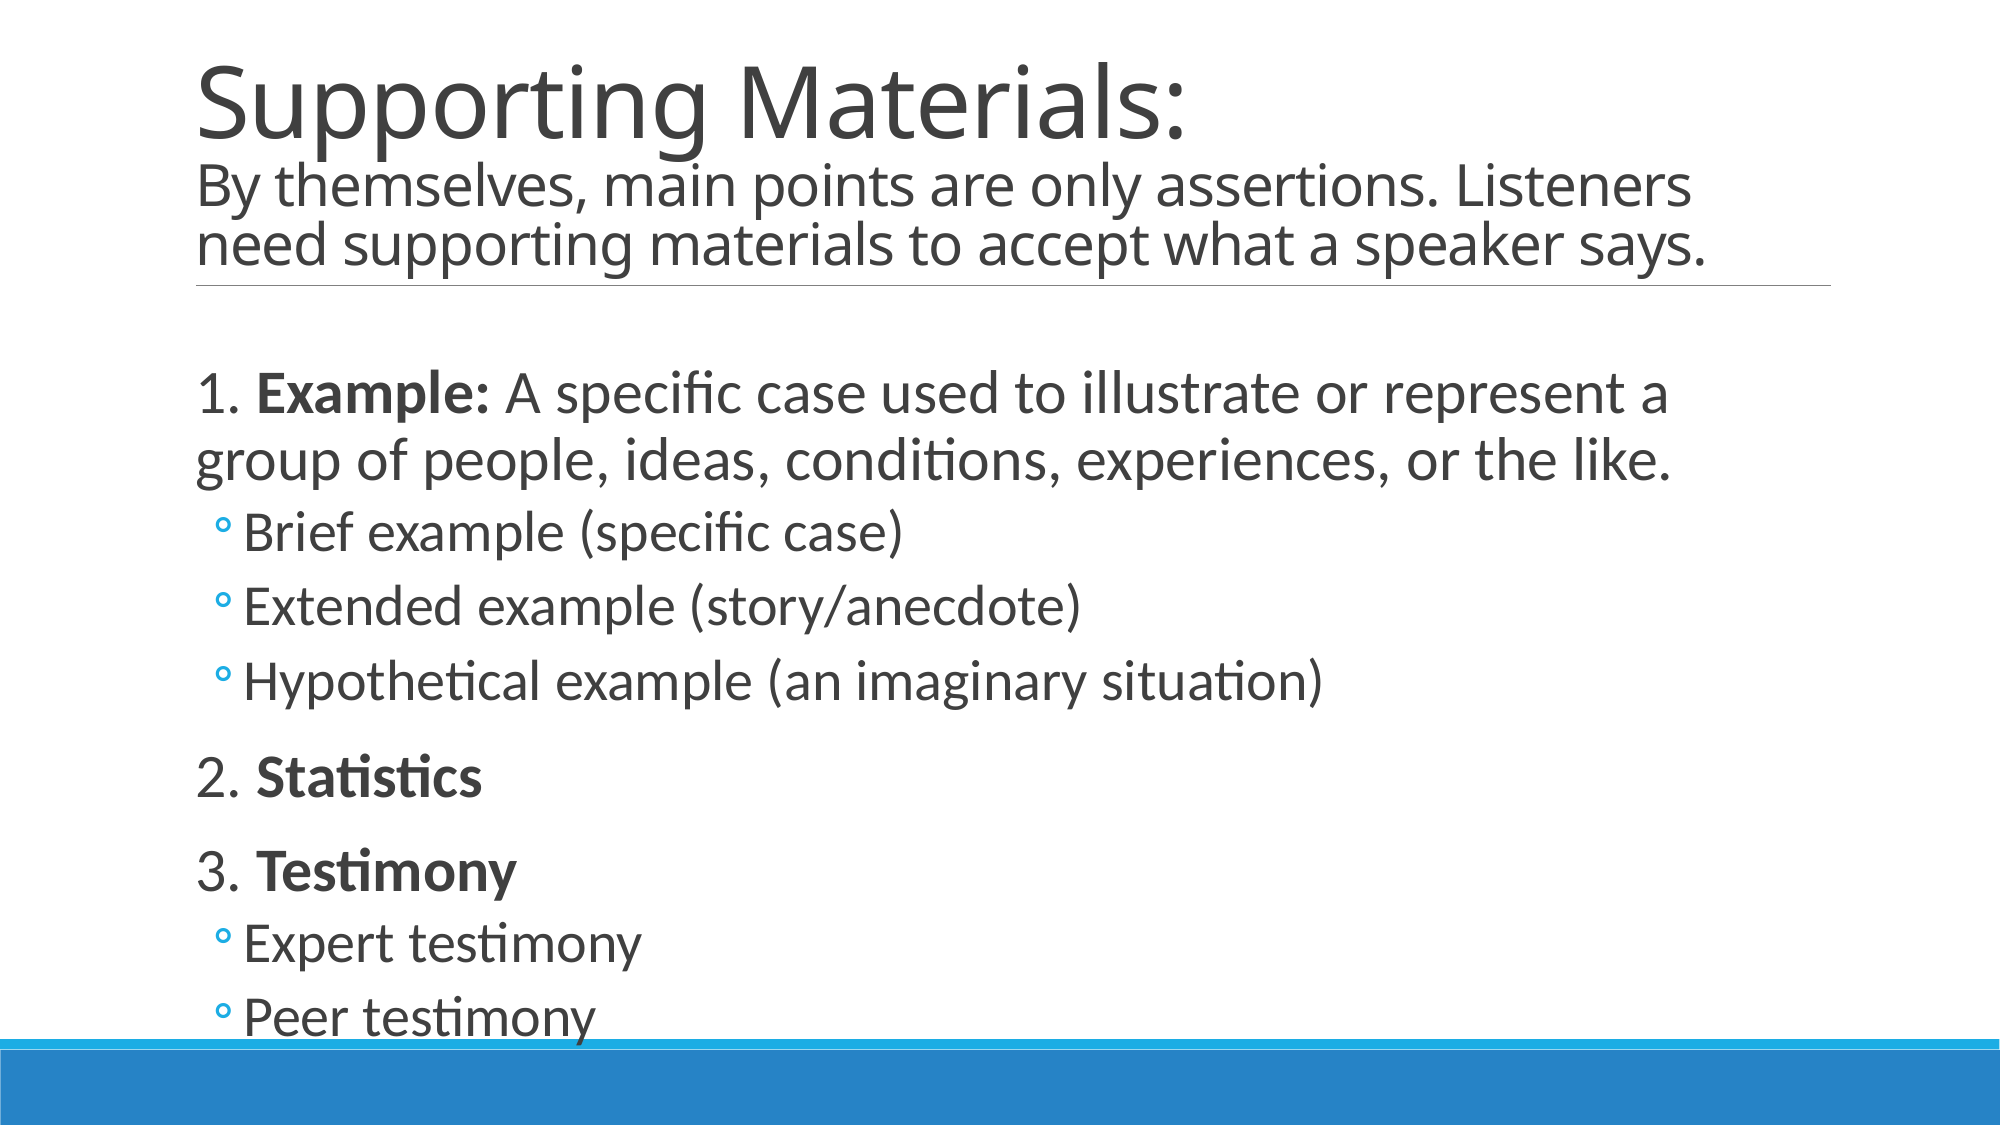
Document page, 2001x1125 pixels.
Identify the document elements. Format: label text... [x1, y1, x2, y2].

list 1. Example: A specific case used to illustrate or represent a group of people, ideas, conditions, experiences, or the like. Brief example (specific case) Extended example (story/anecdote) Hypothetical example (an imaginary situation) 2. Statistics 3. Testimony Expert testimony Peer testimony [180, 352, 1830, 1062]
title Supporting Materials: By themselves, main points are only assertions. Listeners need supporting materials to accept what a speaker says. [180, 47, 1830, 285]
